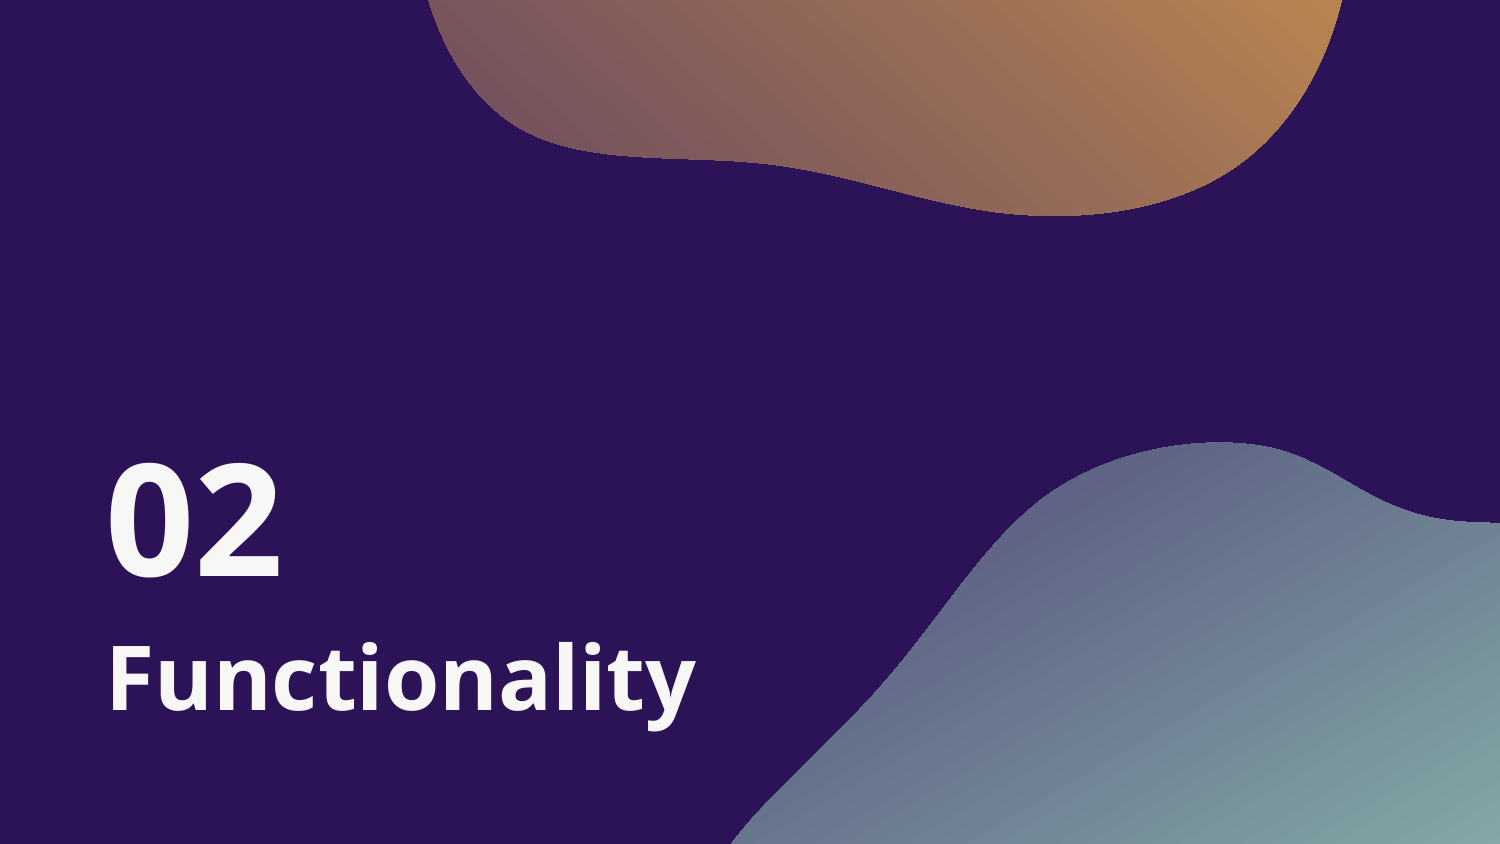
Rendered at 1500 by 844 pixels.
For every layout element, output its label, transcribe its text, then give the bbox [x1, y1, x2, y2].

title Functionality [90, 627, 751, 722]
title 02 [90, 421, 345, 623]
